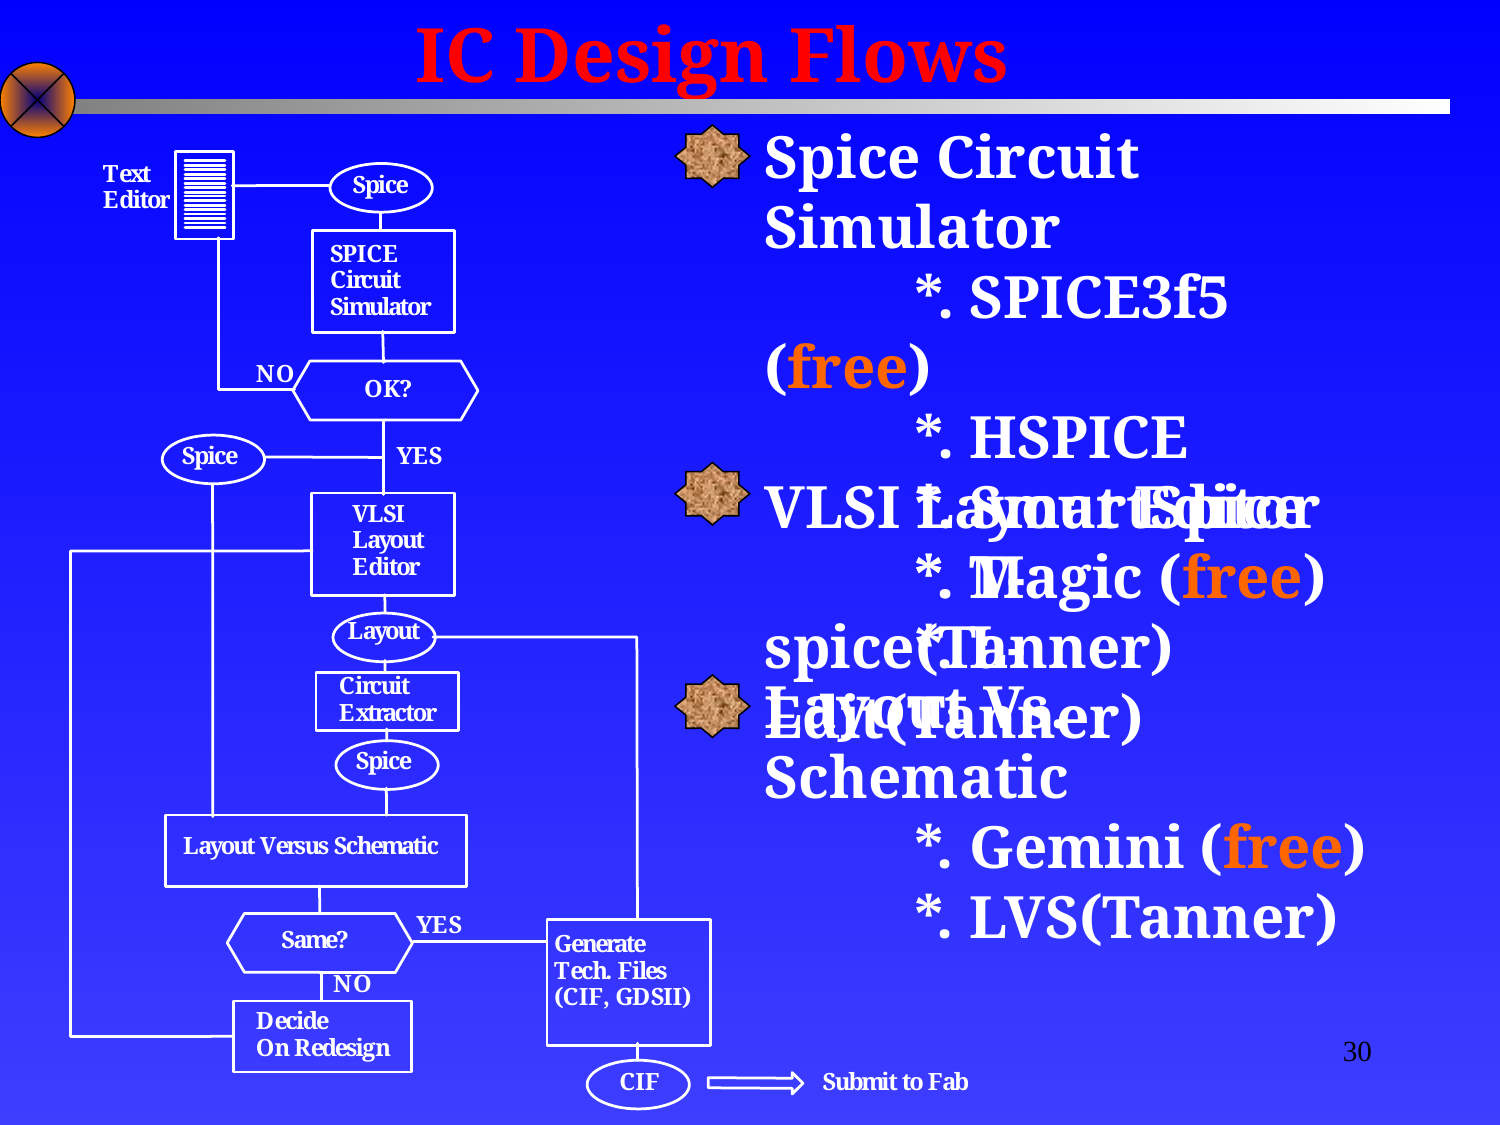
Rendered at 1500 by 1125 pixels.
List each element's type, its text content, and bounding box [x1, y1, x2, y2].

text_box [0, 62, 75, 138]
text_box IC Design Flows [187, 0, 1238, 99]
slide_number 30 [1074, 1028, 1388, 1100]
text_box Spice Circuit Simulator *. SPICE3f5 (free) *. HSPICE *. SmartSpice *. T-spice(Tanner) [749, 112, 1413, 687]
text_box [62, 143, 975, 1125]
text_box [73, 99, 1450, 114]
text_box Layout Vs. Schematic *. Gemini (free) *. LVS(Tanner) [975, 662, 1400, 1028]
text_box [685, 124, 739, 143]
text_box VLSI Layout Editor *. Magic (free) *. L-Edit(Tanner) [975, 462, 1400, 662]
